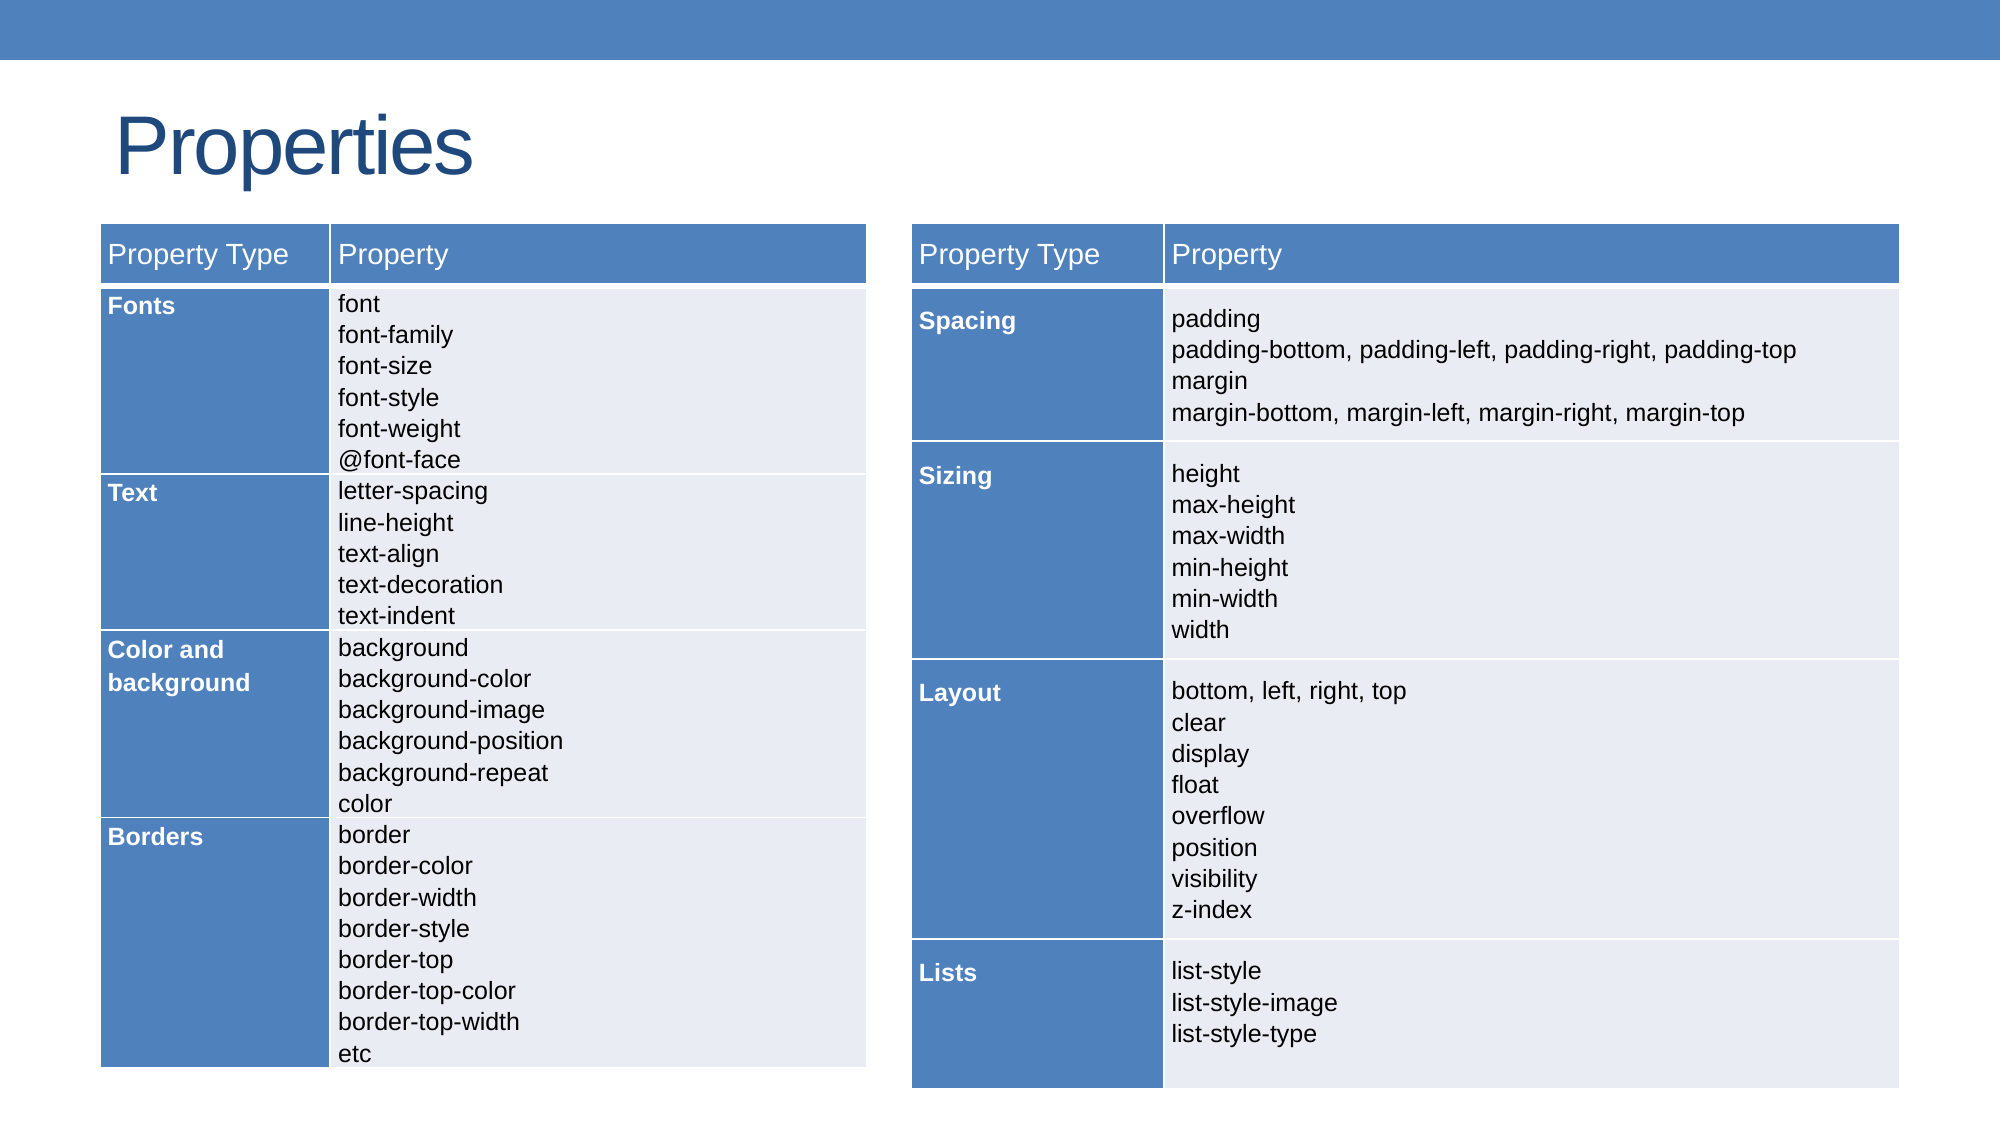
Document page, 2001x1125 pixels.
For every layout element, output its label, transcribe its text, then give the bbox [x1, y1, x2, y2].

table_cell font font-family font-size font-style font-weight @font-face [331, 289, 866, 473]
table_cell Lists [912, 940, 1163, 1088]
table_cell Text [101, 475, 329, 629]
table_cell background background-color background-image background-position background-repeat color [331, 631, 866, 817]
table_cell Color and background [101, 631, 329, 817]
table_cell list-style list-style-image list-style-type [1165, 940, 1899, 1088]
table_cell Fonts [101, 289, 329, 473]
table_cell Layout [912, 660, 1163, 938]
table_cell border border-color border-width border-style border-top border-top-color border-top-width etc [331, 818, 866, 1067]
table_cell padding padding-bottom, padding-left, padding-right, padding-top margin margin-bottom, margin-left, margin-right, margin-top [1165, 289, 1899, 440]
table_cell height max-height max-width min-height min-width width [1165, 442, 1899, 658]
table_cell letter-spacing line-height text-align text-decoration text-indent [331, 475, 866, 629]
table_cell Spacing [912, 289, 1163, 440]
table_header Property Type [912, 224, 1163, 283]
table_cell bottom, left, right, top clear display float overflow position visibility z-index [1165, 660, 1899, 938]
table_header Property [331, 224, 866, 283]
table_cell Borders [101, 818, 329, 1067]
title Properties [99, 60, 1900, 223]
table_header Property Type [101, 224, 329, 283]
table_cell Sizing [912, 442, 1163, 658]
table_header Property [1165, 224, 1899, 283]
